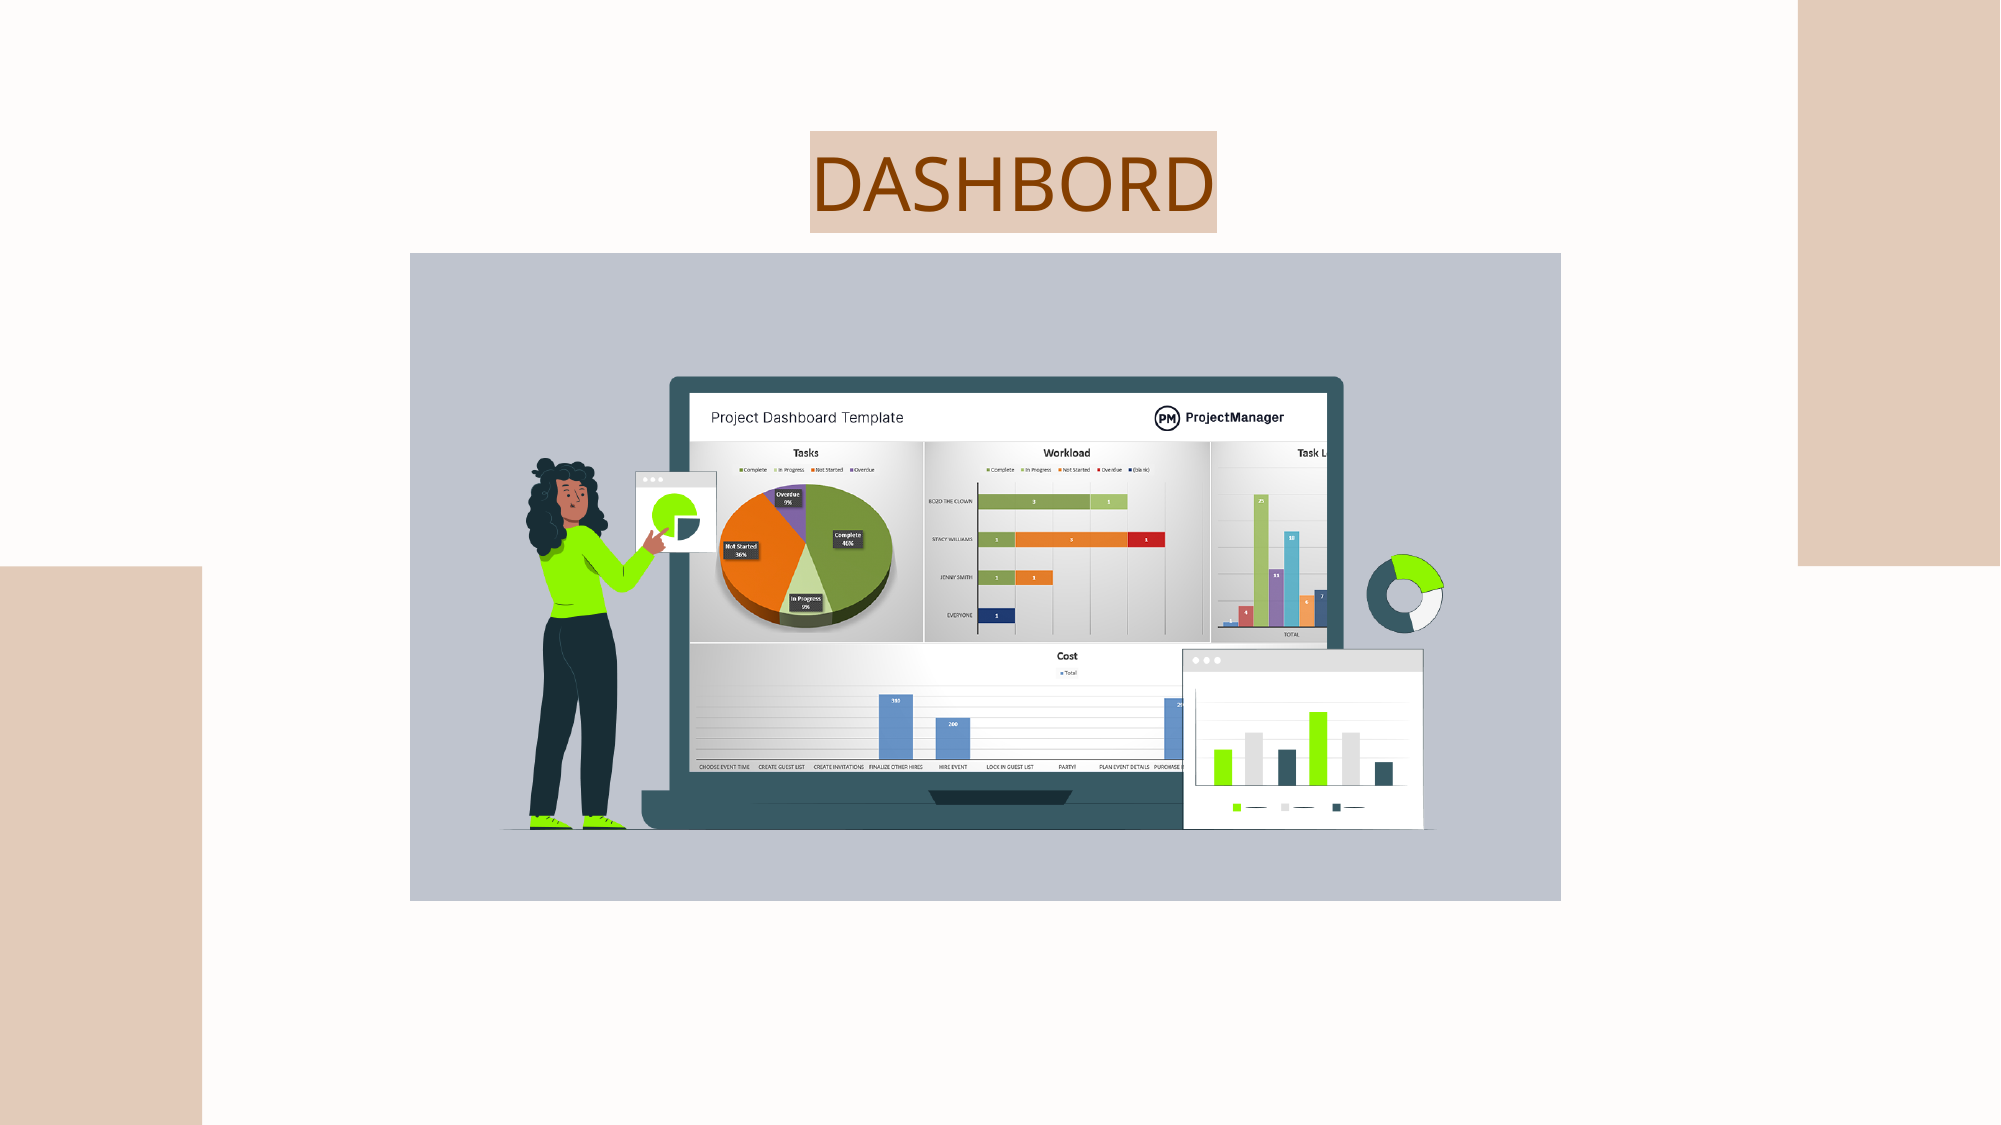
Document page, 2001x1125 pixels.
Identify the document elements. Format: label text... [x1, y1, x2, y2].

text_box DASHBORD [506, 128, 1521, 234]
picture [410, 253, 1561, 901]
